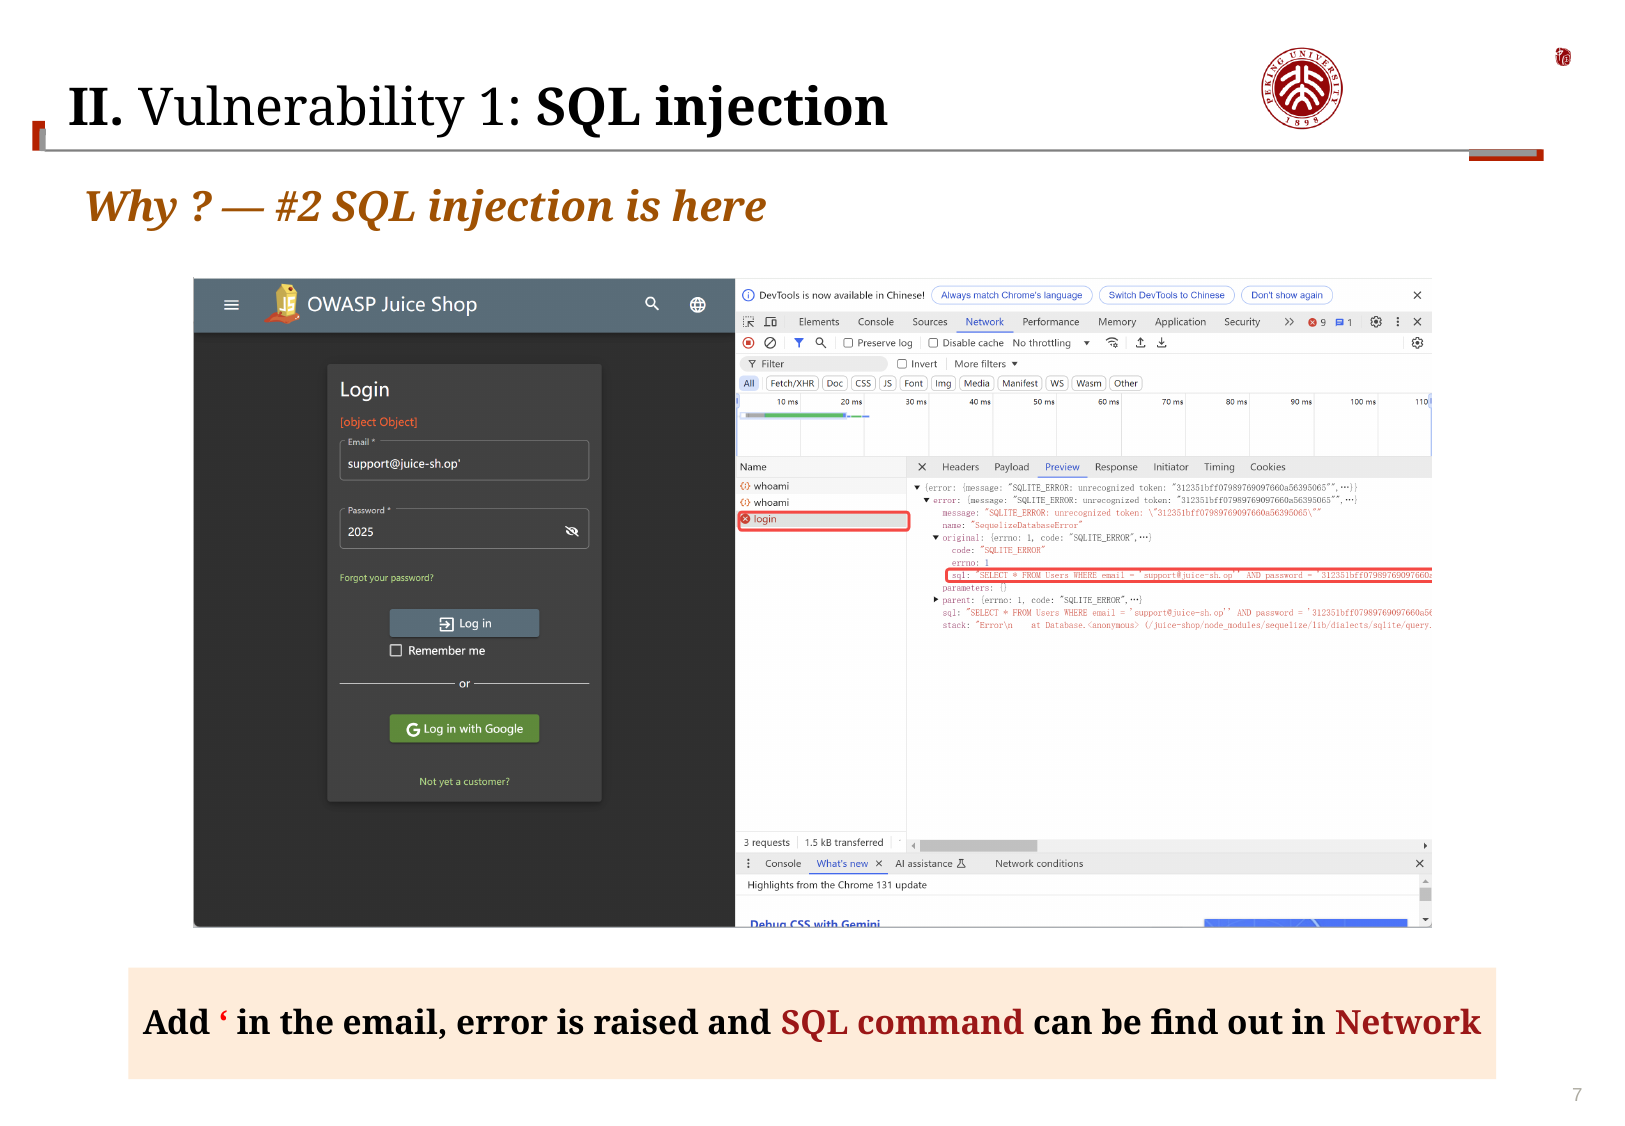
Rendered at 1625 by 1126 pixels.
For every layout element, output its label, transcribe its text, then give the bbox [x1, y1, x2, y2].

text_box Why ? — #2 SQL injection is here [68, 172, 919, 237]
text_box Add ‘ in the email, error is raised and SQL command can be find out in Network [128, 967, 1497, 1080]
picture [193, 277, 1432, 928]
text_box II. Vulnerability 1: SQL injection [68, 60, 1256, 150]
picture [1259, 31, 1581, 141]
